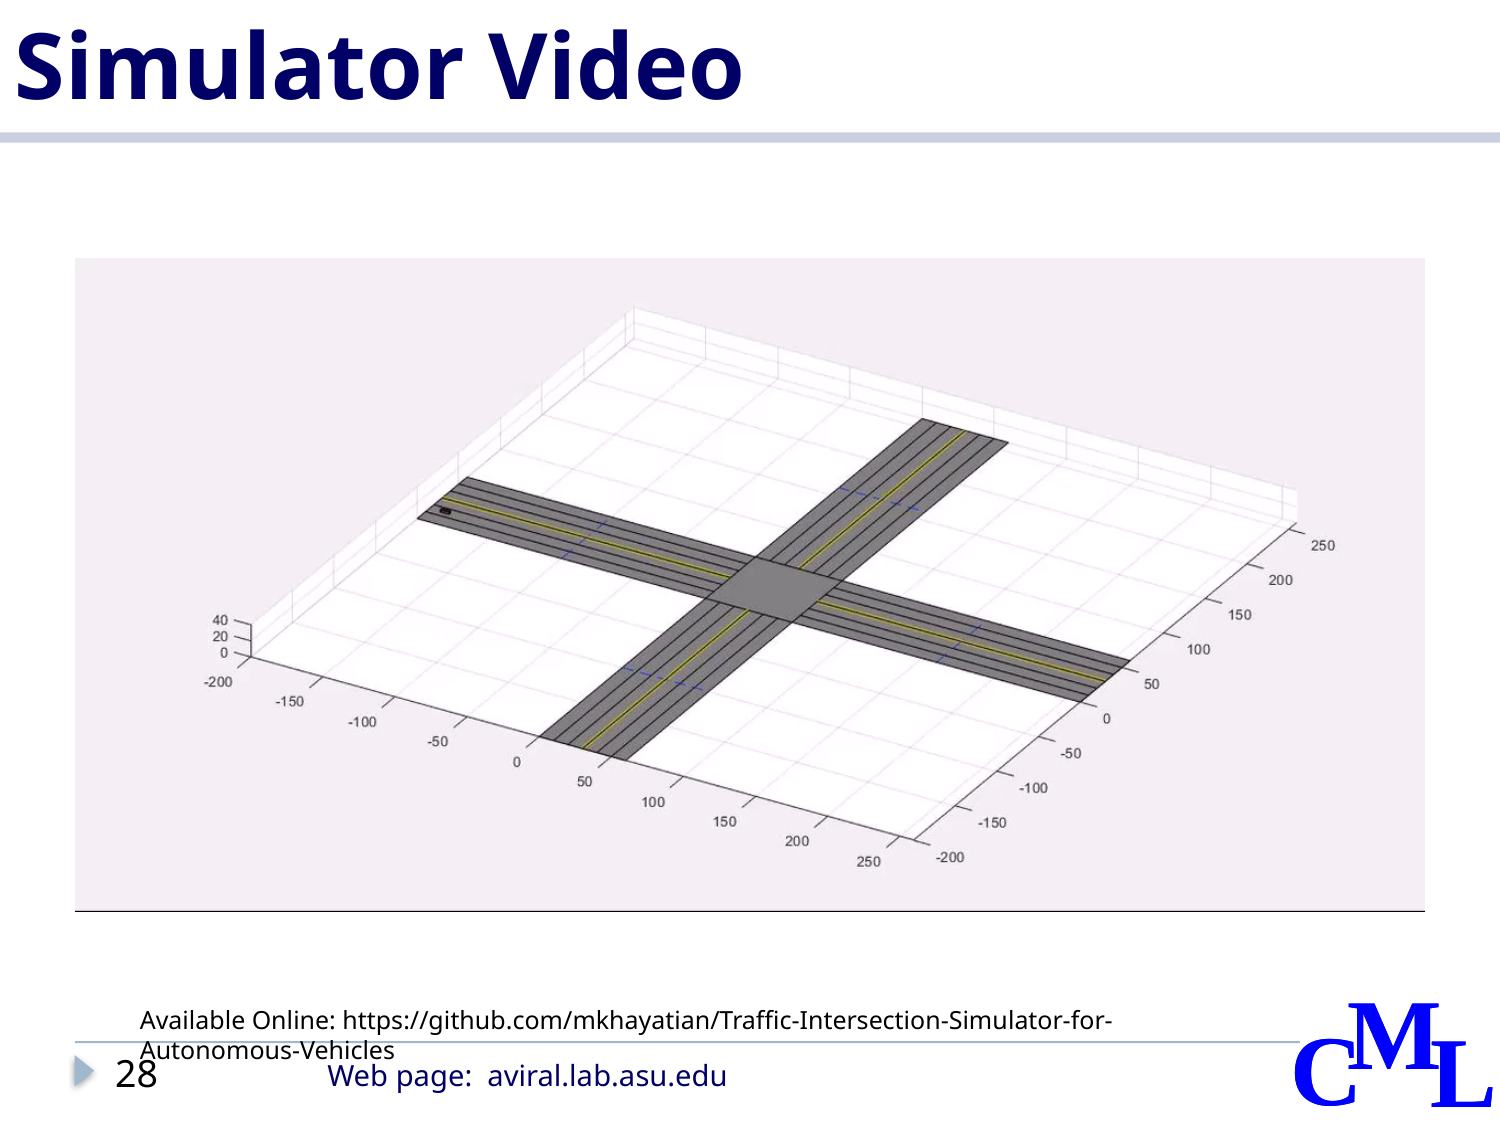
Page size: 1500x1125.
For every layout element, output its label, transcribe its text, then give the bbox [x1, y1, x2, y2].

slide_number 28 [100, 1042, 313, 1103]
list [74, 257, 1426, 914]
title Simulator Video [0, 0, 1500, 125]
text_box Available Online: https://github.com/mkhayatian/Traffic-Intersection-Simulator-for-Autonomous-Vehicles [125, 997, 1275, 1072]
